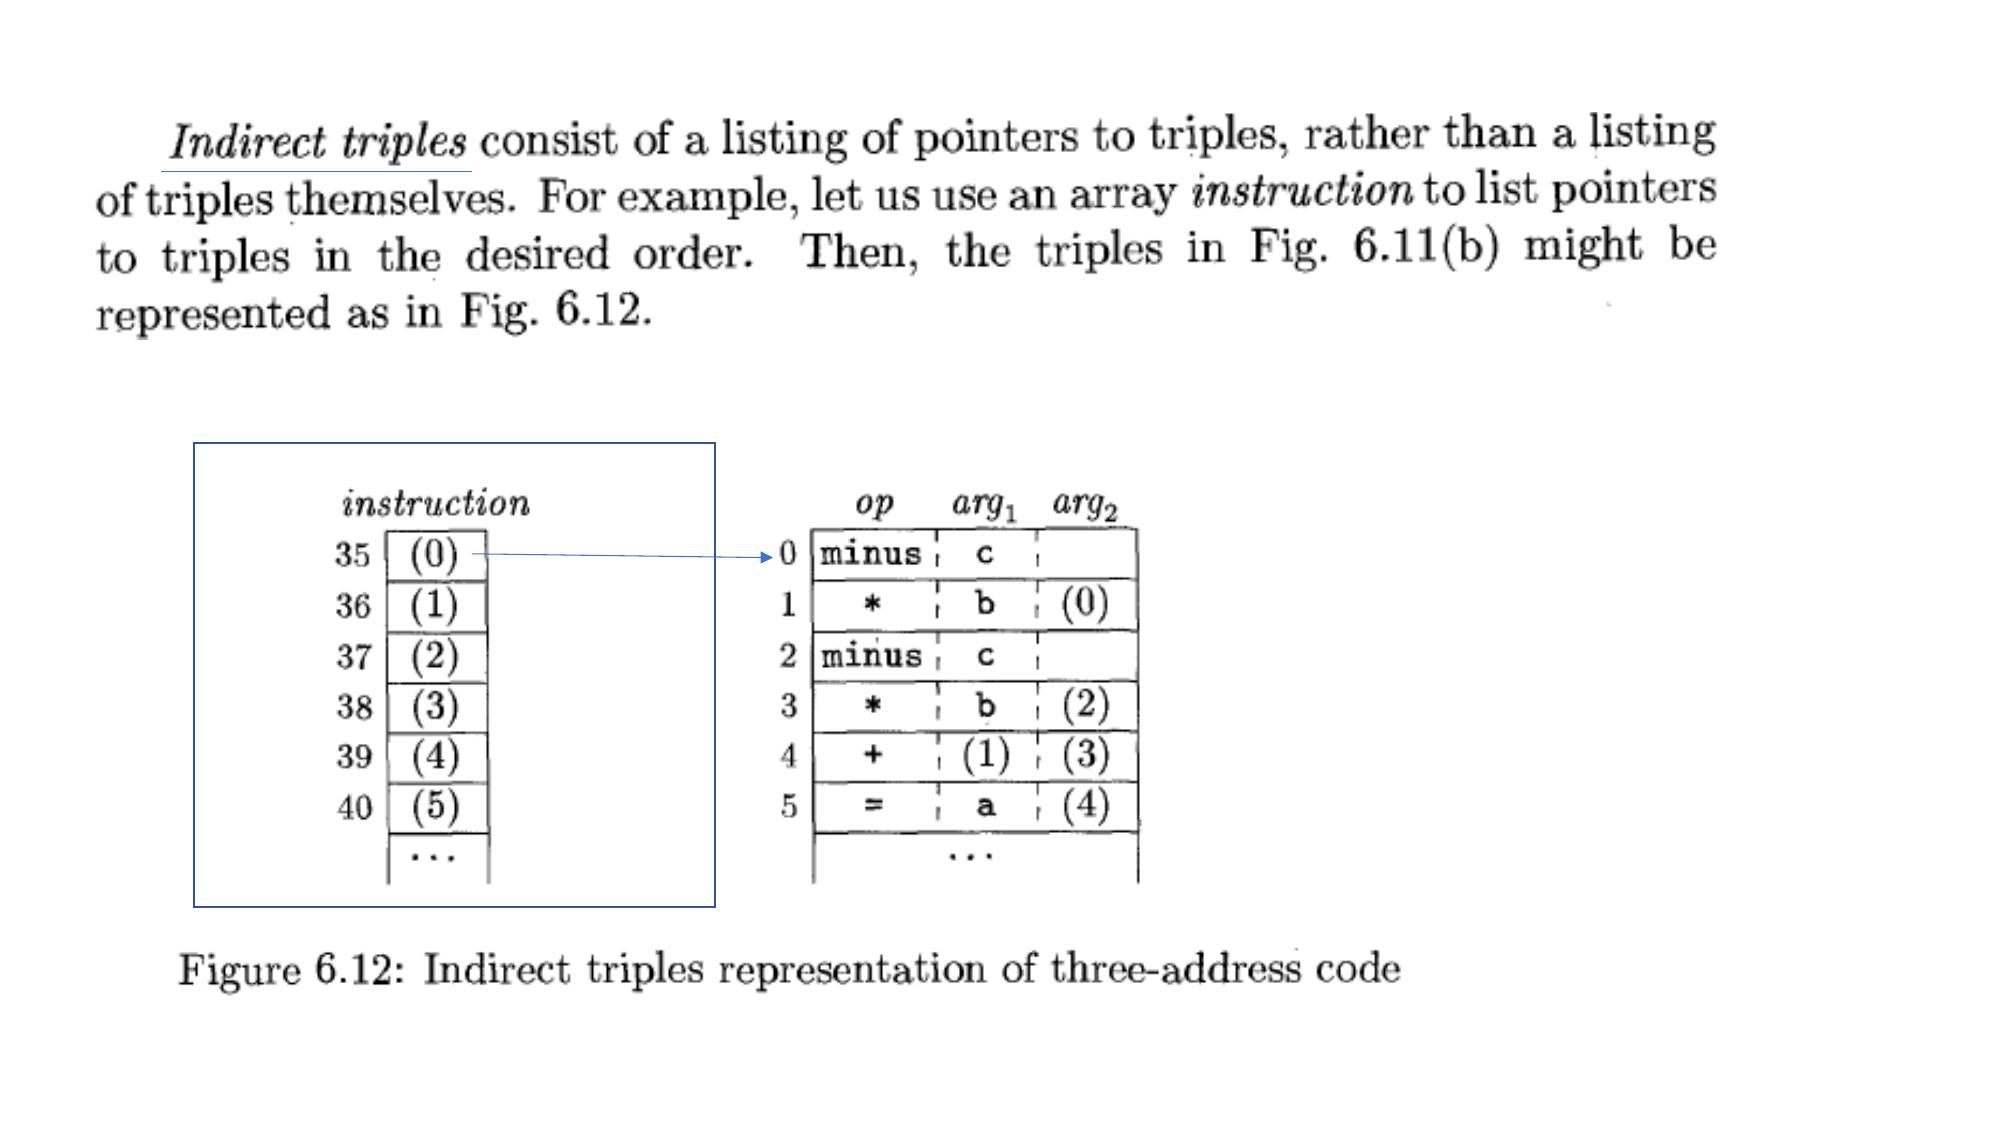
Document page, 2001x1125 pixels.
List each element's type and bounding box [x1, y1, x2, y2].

text_box [193, 442, 716, 473]
picture [83, 112, 1731, 340]
picture [134, 473, 1416, 1013]
text_box [471, 553, 774, 558]
